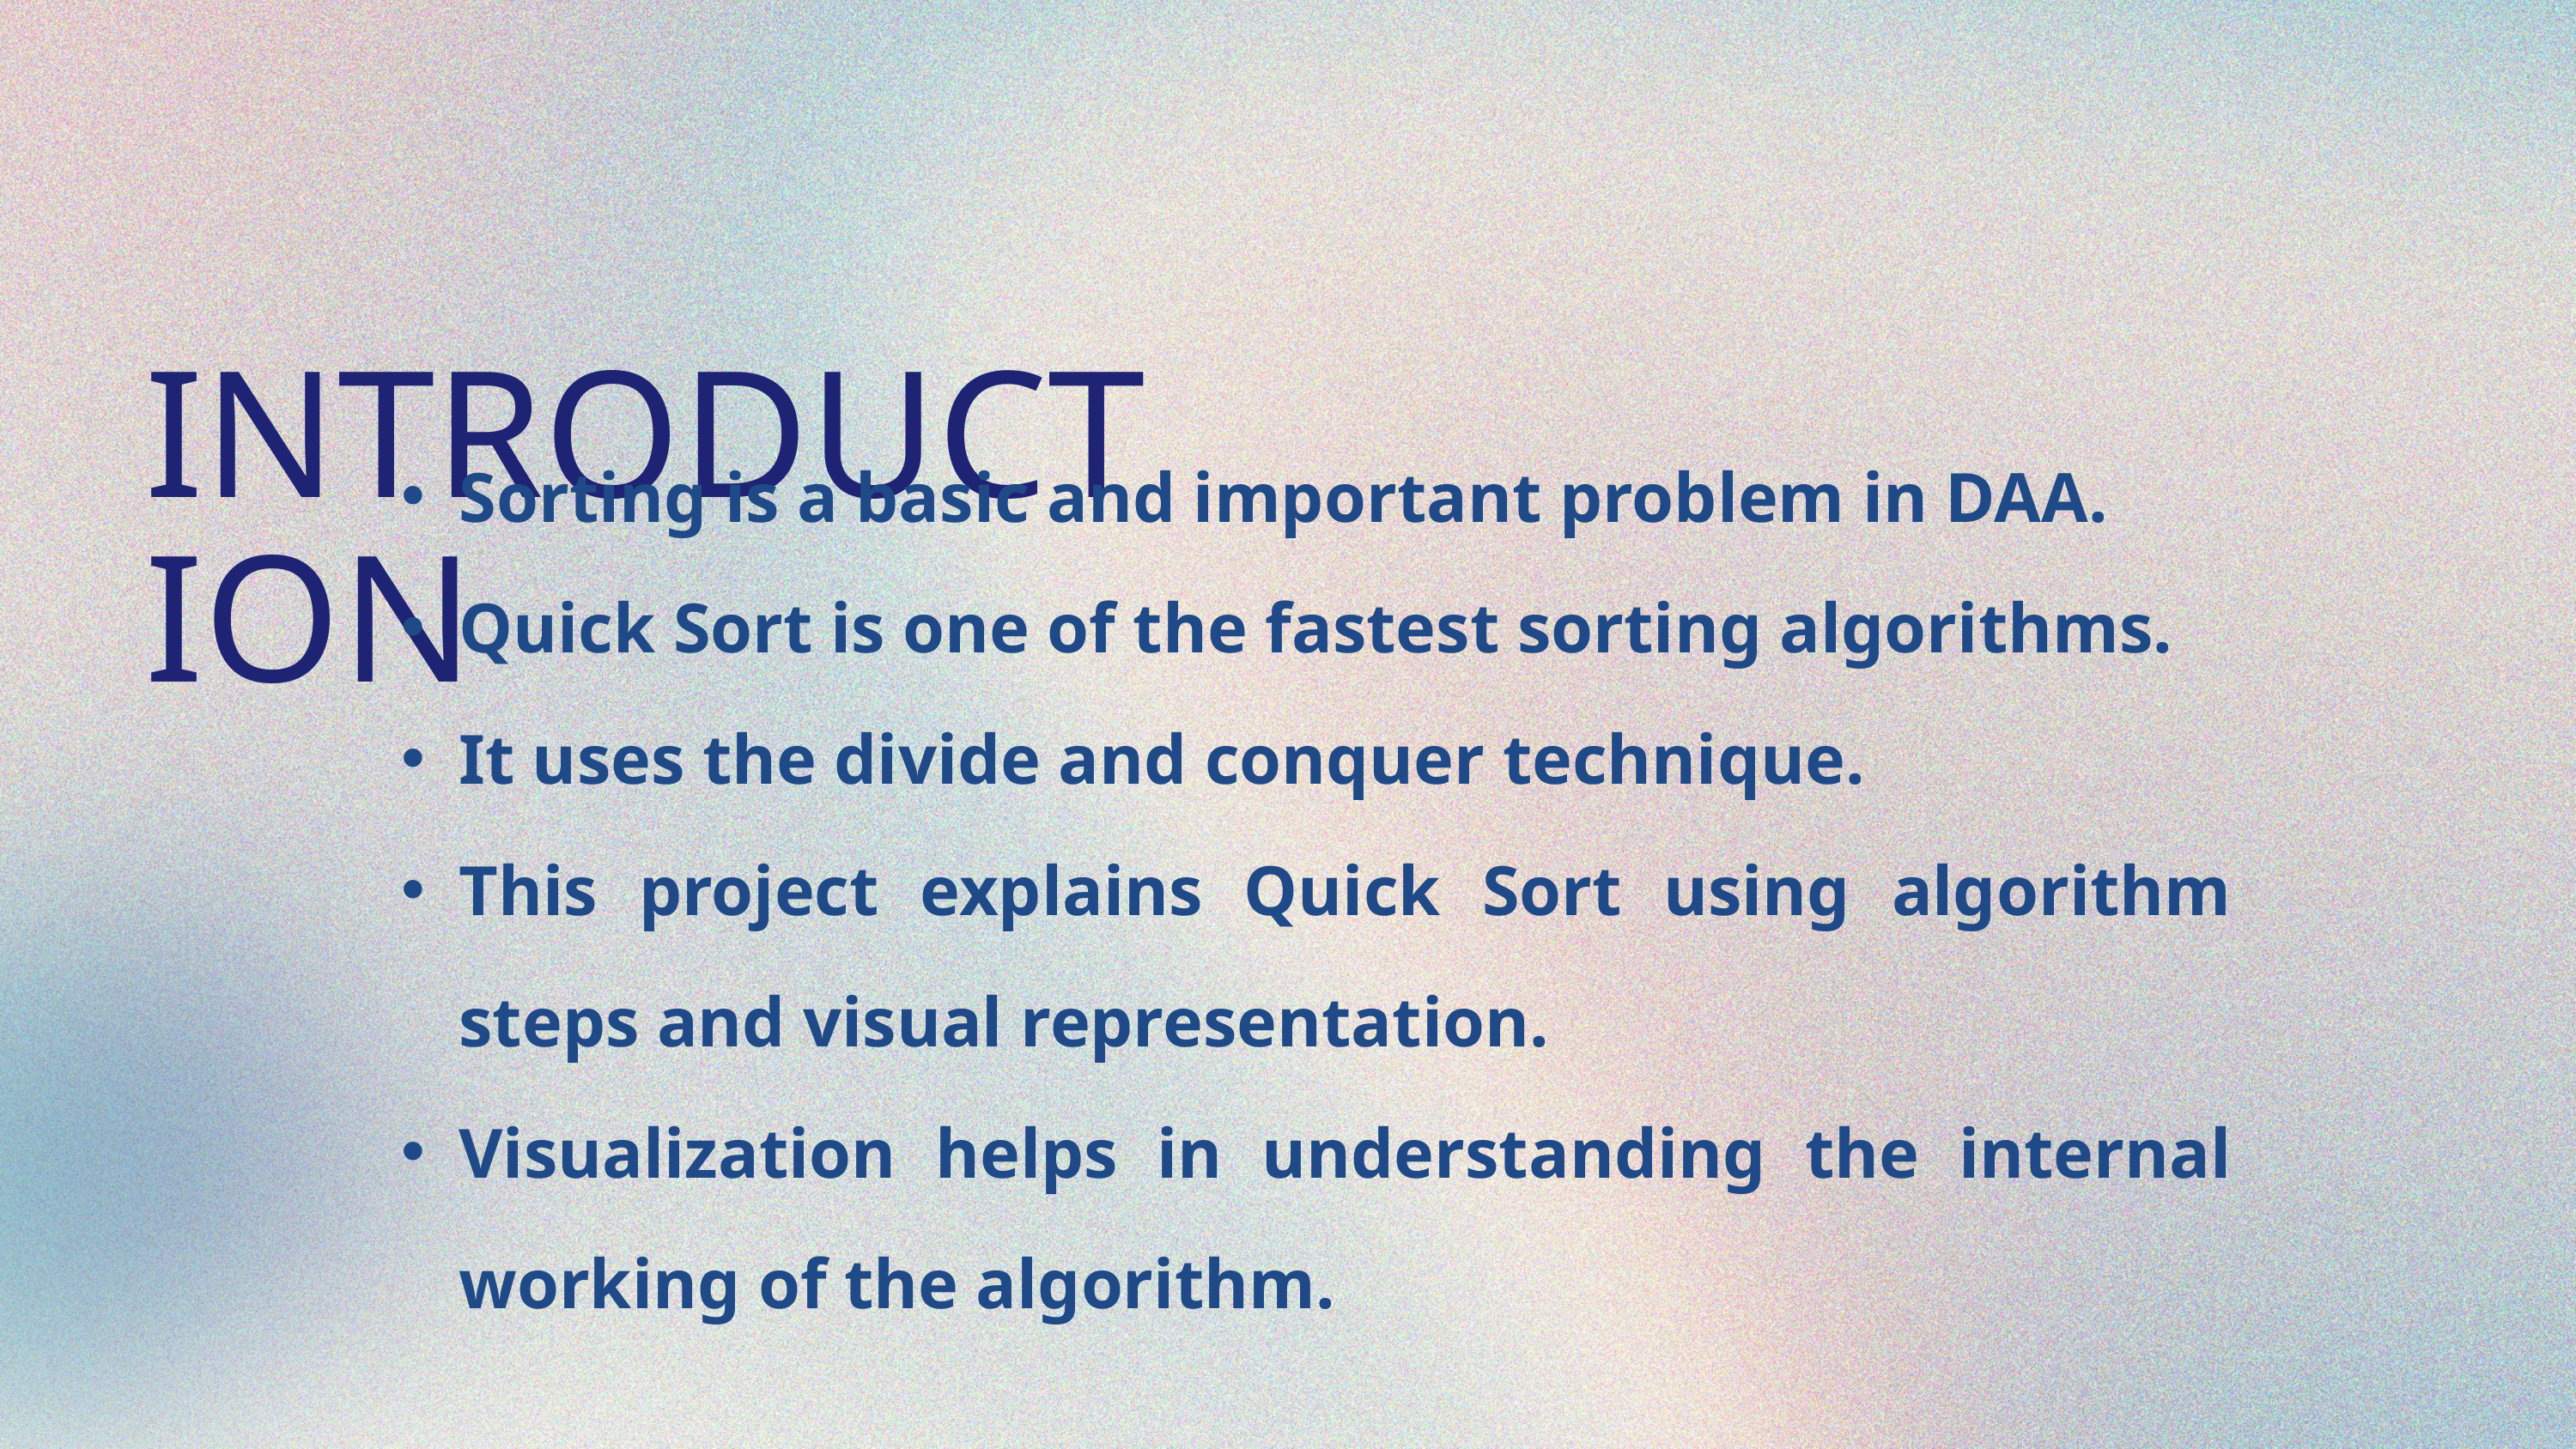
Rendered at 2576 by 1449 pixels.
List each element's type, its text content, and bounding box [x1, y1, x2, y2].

text_box [0, 589, 343, 1449]
text_box [0, 0, 2576, 1449]
text_box INTRODUCTION [144, 165, 1182, 718]
text_box Sorting is a basic and important problem in DAA. Quick Sort is one of the fastest sorting algorithms. It uses the divide and conquer technique. This project explains Quick Sort using algorithm steps and visual representation. Visualization helps in understanding the internal working of the algorithm. [343, 404, 2233, 1449]
